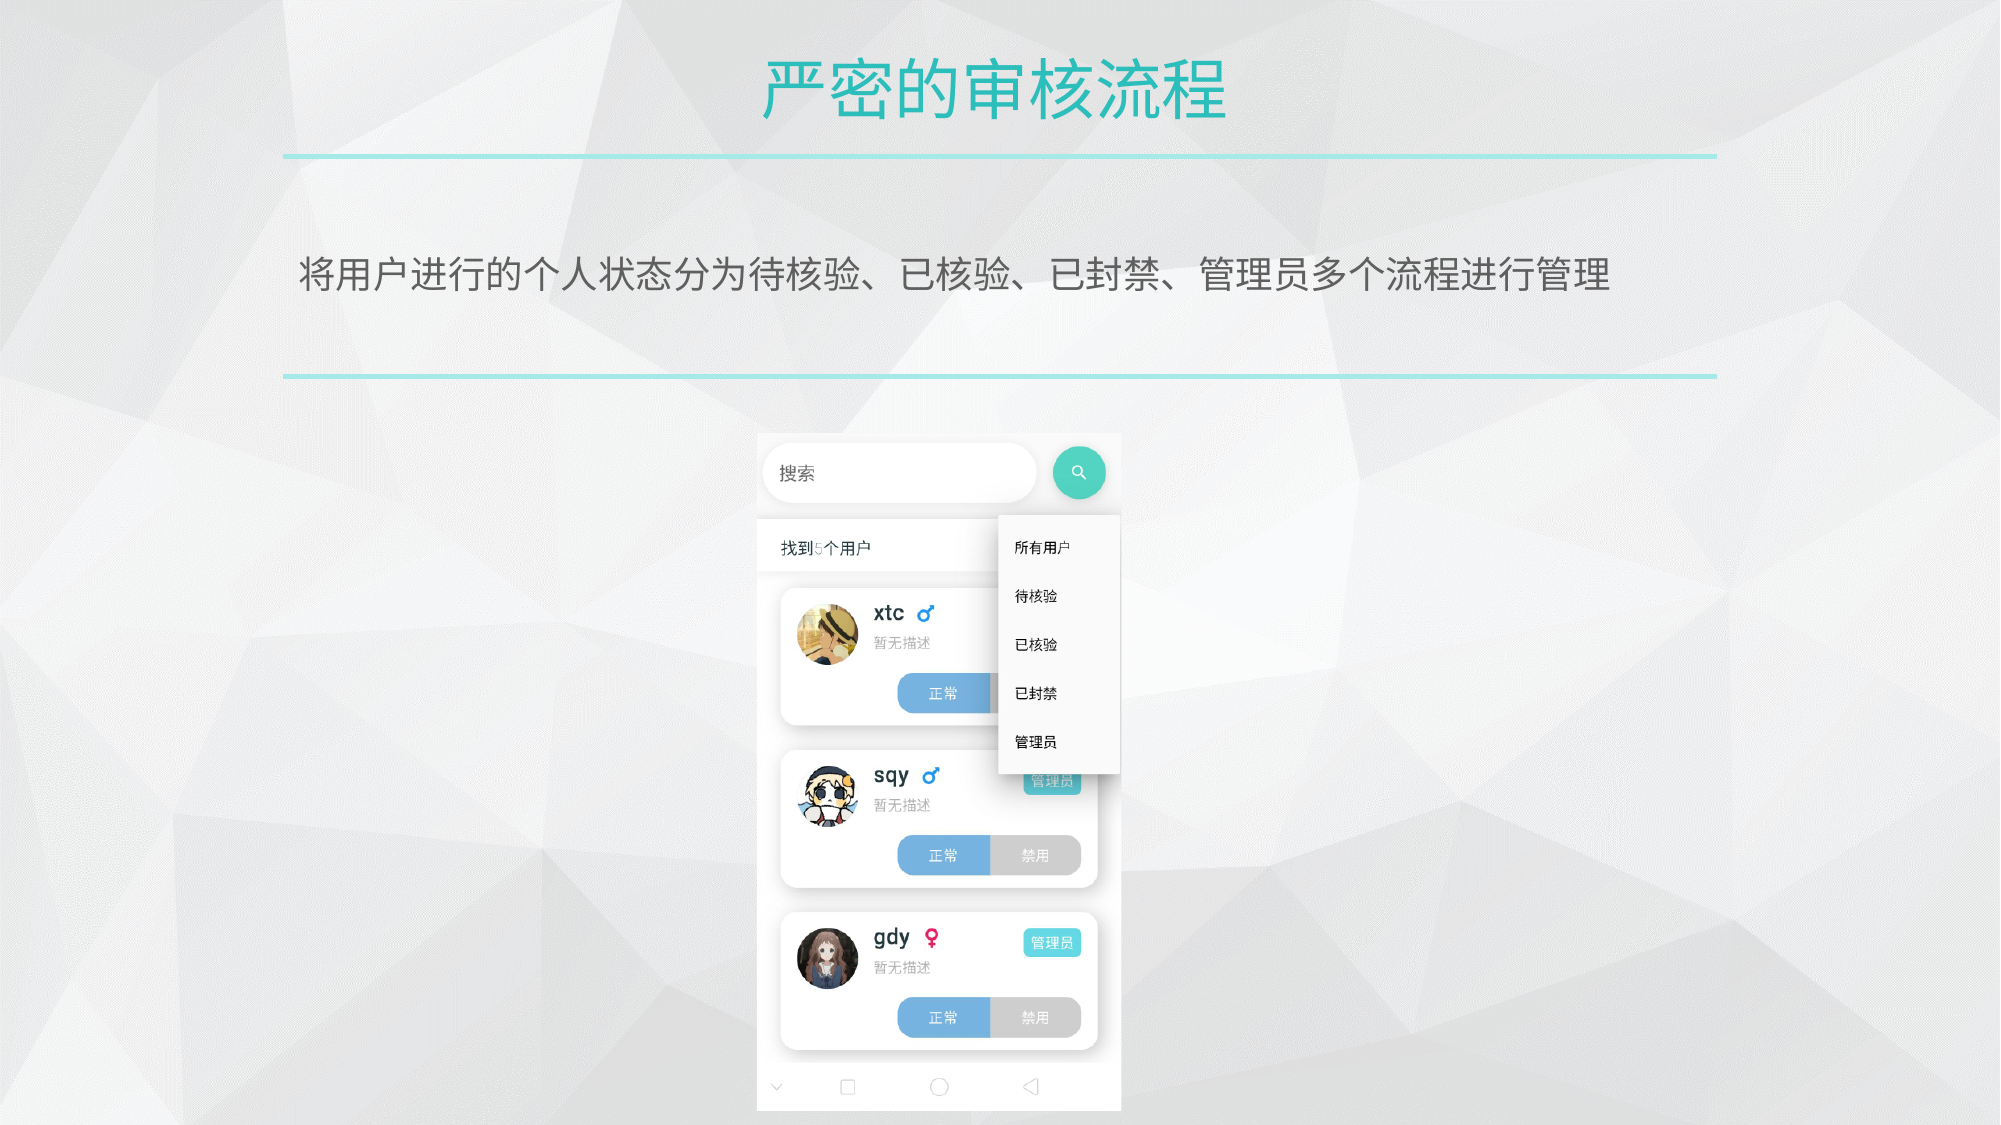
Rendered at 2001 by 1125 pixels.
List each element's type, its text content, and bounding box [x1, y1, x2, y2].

title 严密的审核流程 [277, 49, 1713, 156]
list 将用户进行的个人状态分为待核验、已核验、已封禁、管理员多个流程进行管理 [283, 157, 1717, 376]
picture [0, 0, 2000, 1125]
